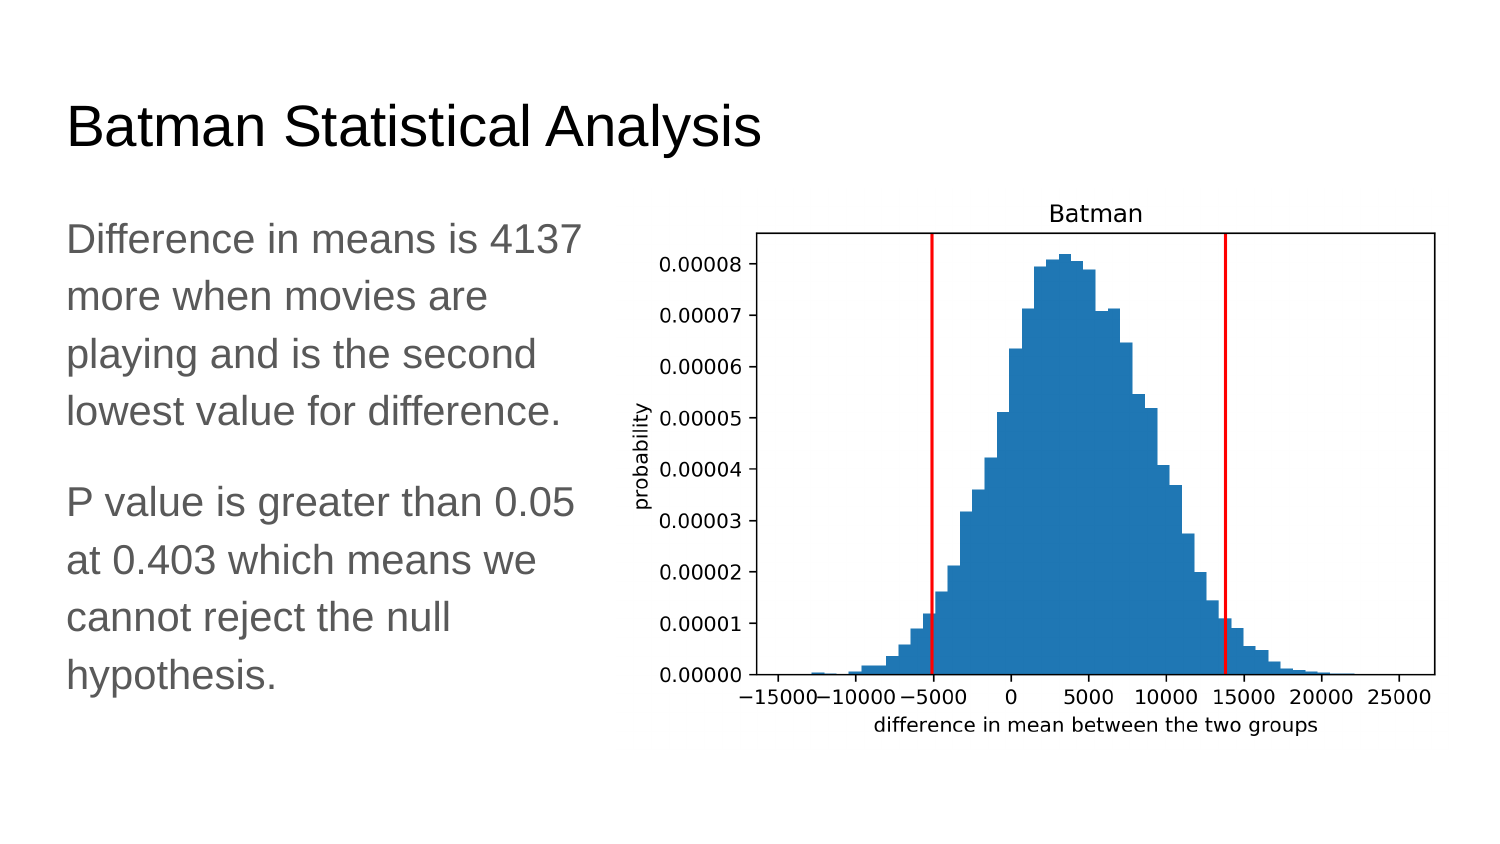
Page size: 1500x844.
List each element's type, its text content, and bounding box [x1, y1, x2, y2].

list Difference in means is 4137 more when movies are playing and is the second lowest value for difference. P value is greater than 0.05 at 0.403 which means we cannot reject the null hypothesis. [51, 189, 614, 750]
title Batman Statistical Analysis [51, 72, 1449, 167]
picture [616, 188, 1450, 750]
